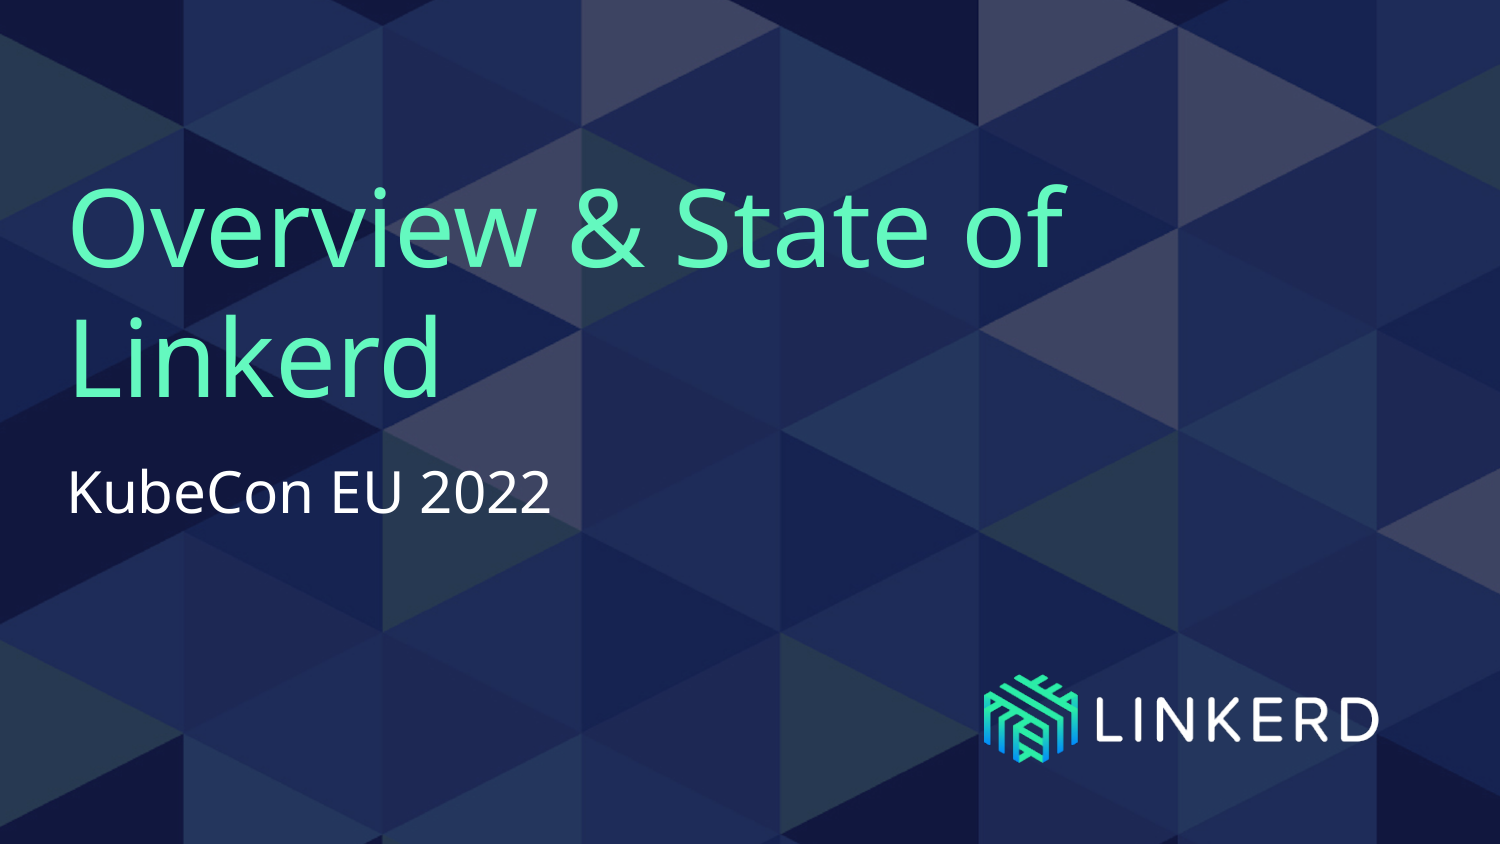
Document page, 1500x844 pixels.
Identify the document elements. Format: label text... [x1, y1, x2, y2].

picture [0, 0, 1500, 844]
title Overview & State of Linkerd [51, 97, 1449, 434]
subtitle KubeCon EU 2022 [51, 439, 1449, 570]
